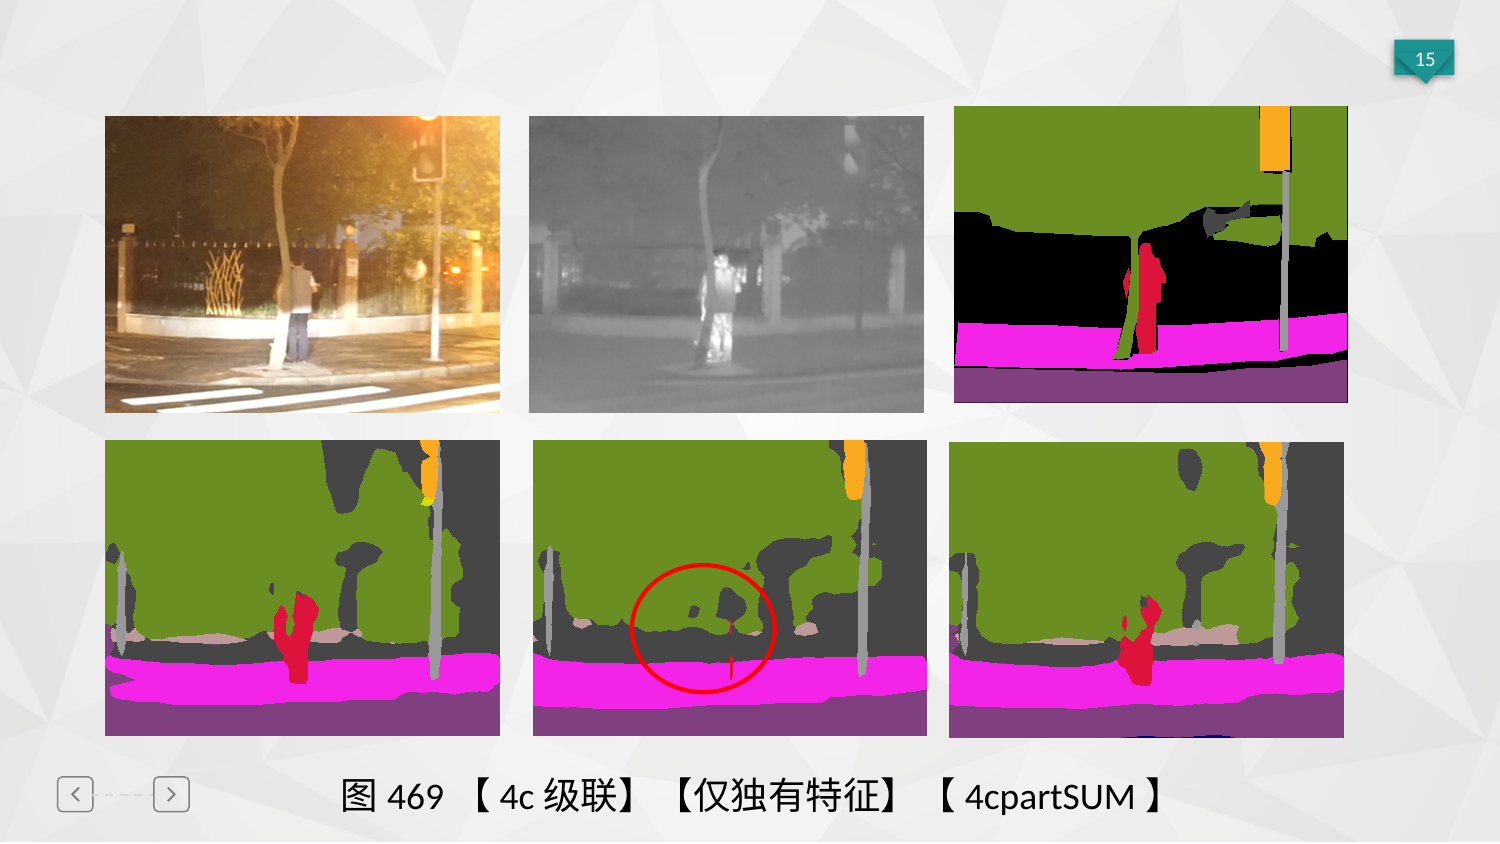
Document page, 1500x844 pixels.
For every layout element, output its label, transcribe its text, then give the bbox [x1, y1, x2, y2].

picture [0, 0, 1500, 842]
text_box 图469【4c级联】【仅独有特征】【4cpartSUM】 [325, 764, 1198, 825]
